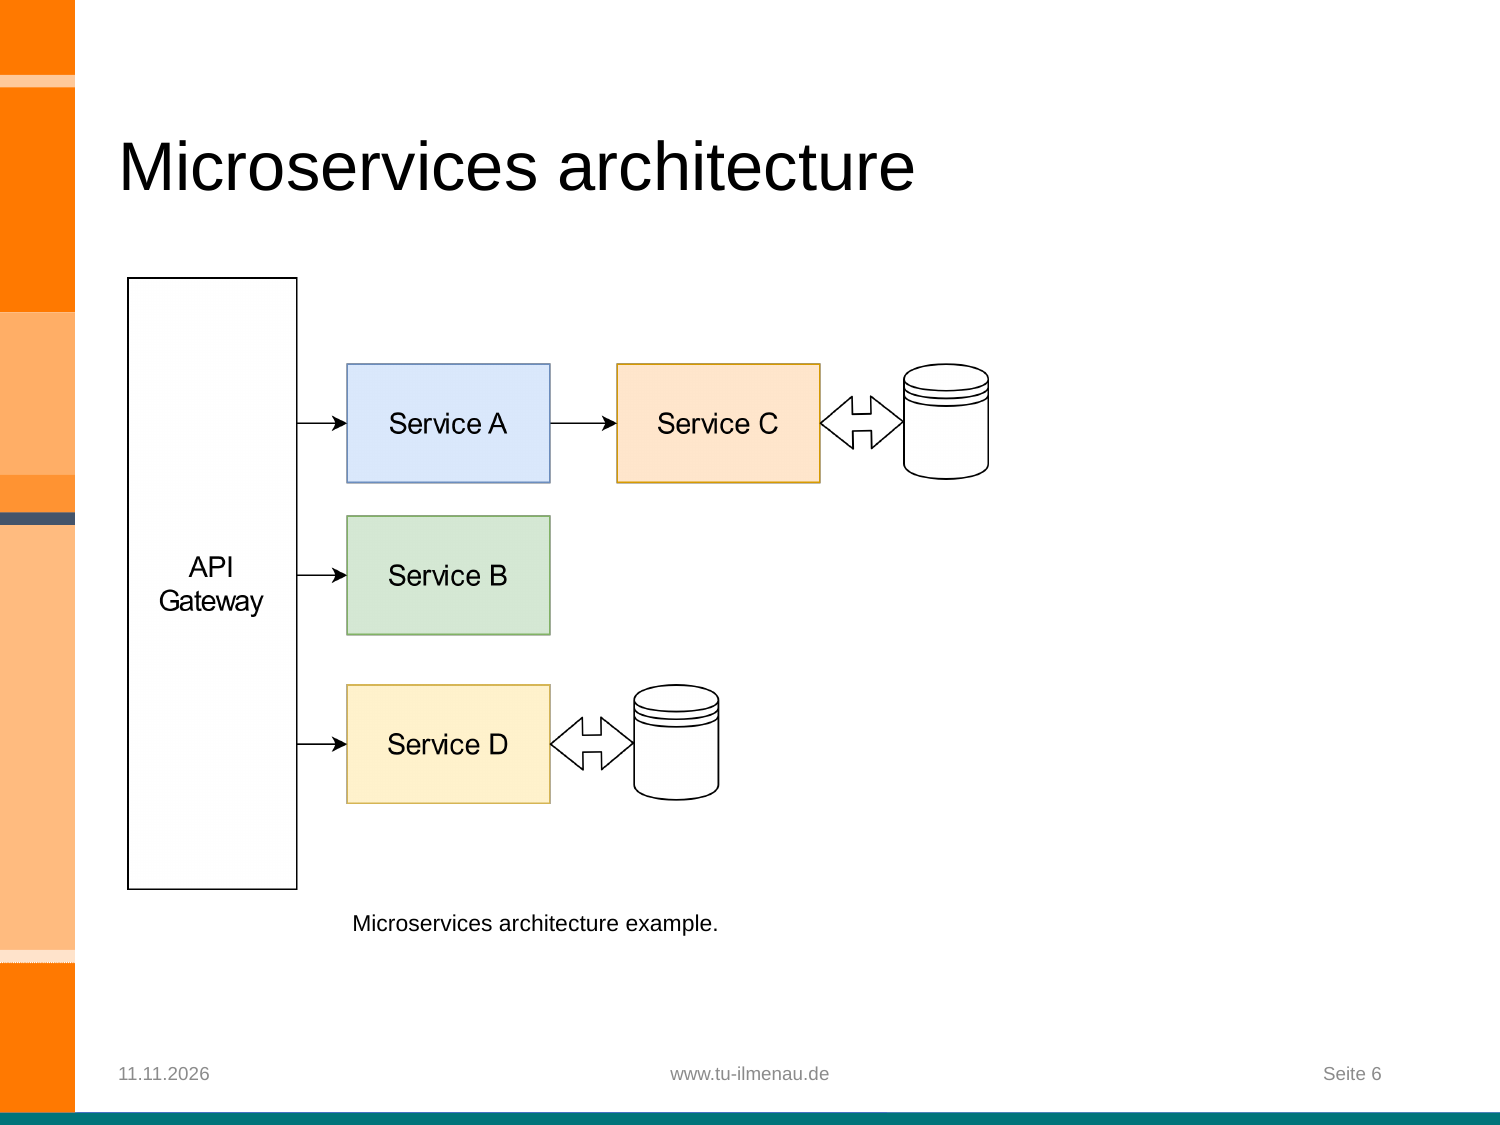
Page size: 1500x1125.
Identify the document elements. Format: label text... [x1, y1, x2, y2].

footer www.tu-ilmenau.de [496, 1042, 1004, 1103]
title Microservices architecture [103, 59, 1397, 278]
text_box Microservices architecture example. [337, 901, 735, 944]
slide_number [103, 1042, 441, 1103]
slide_number Seite 6 [1059, 1042, 1397, 1103]
picture [127, 277, 989, 890]
